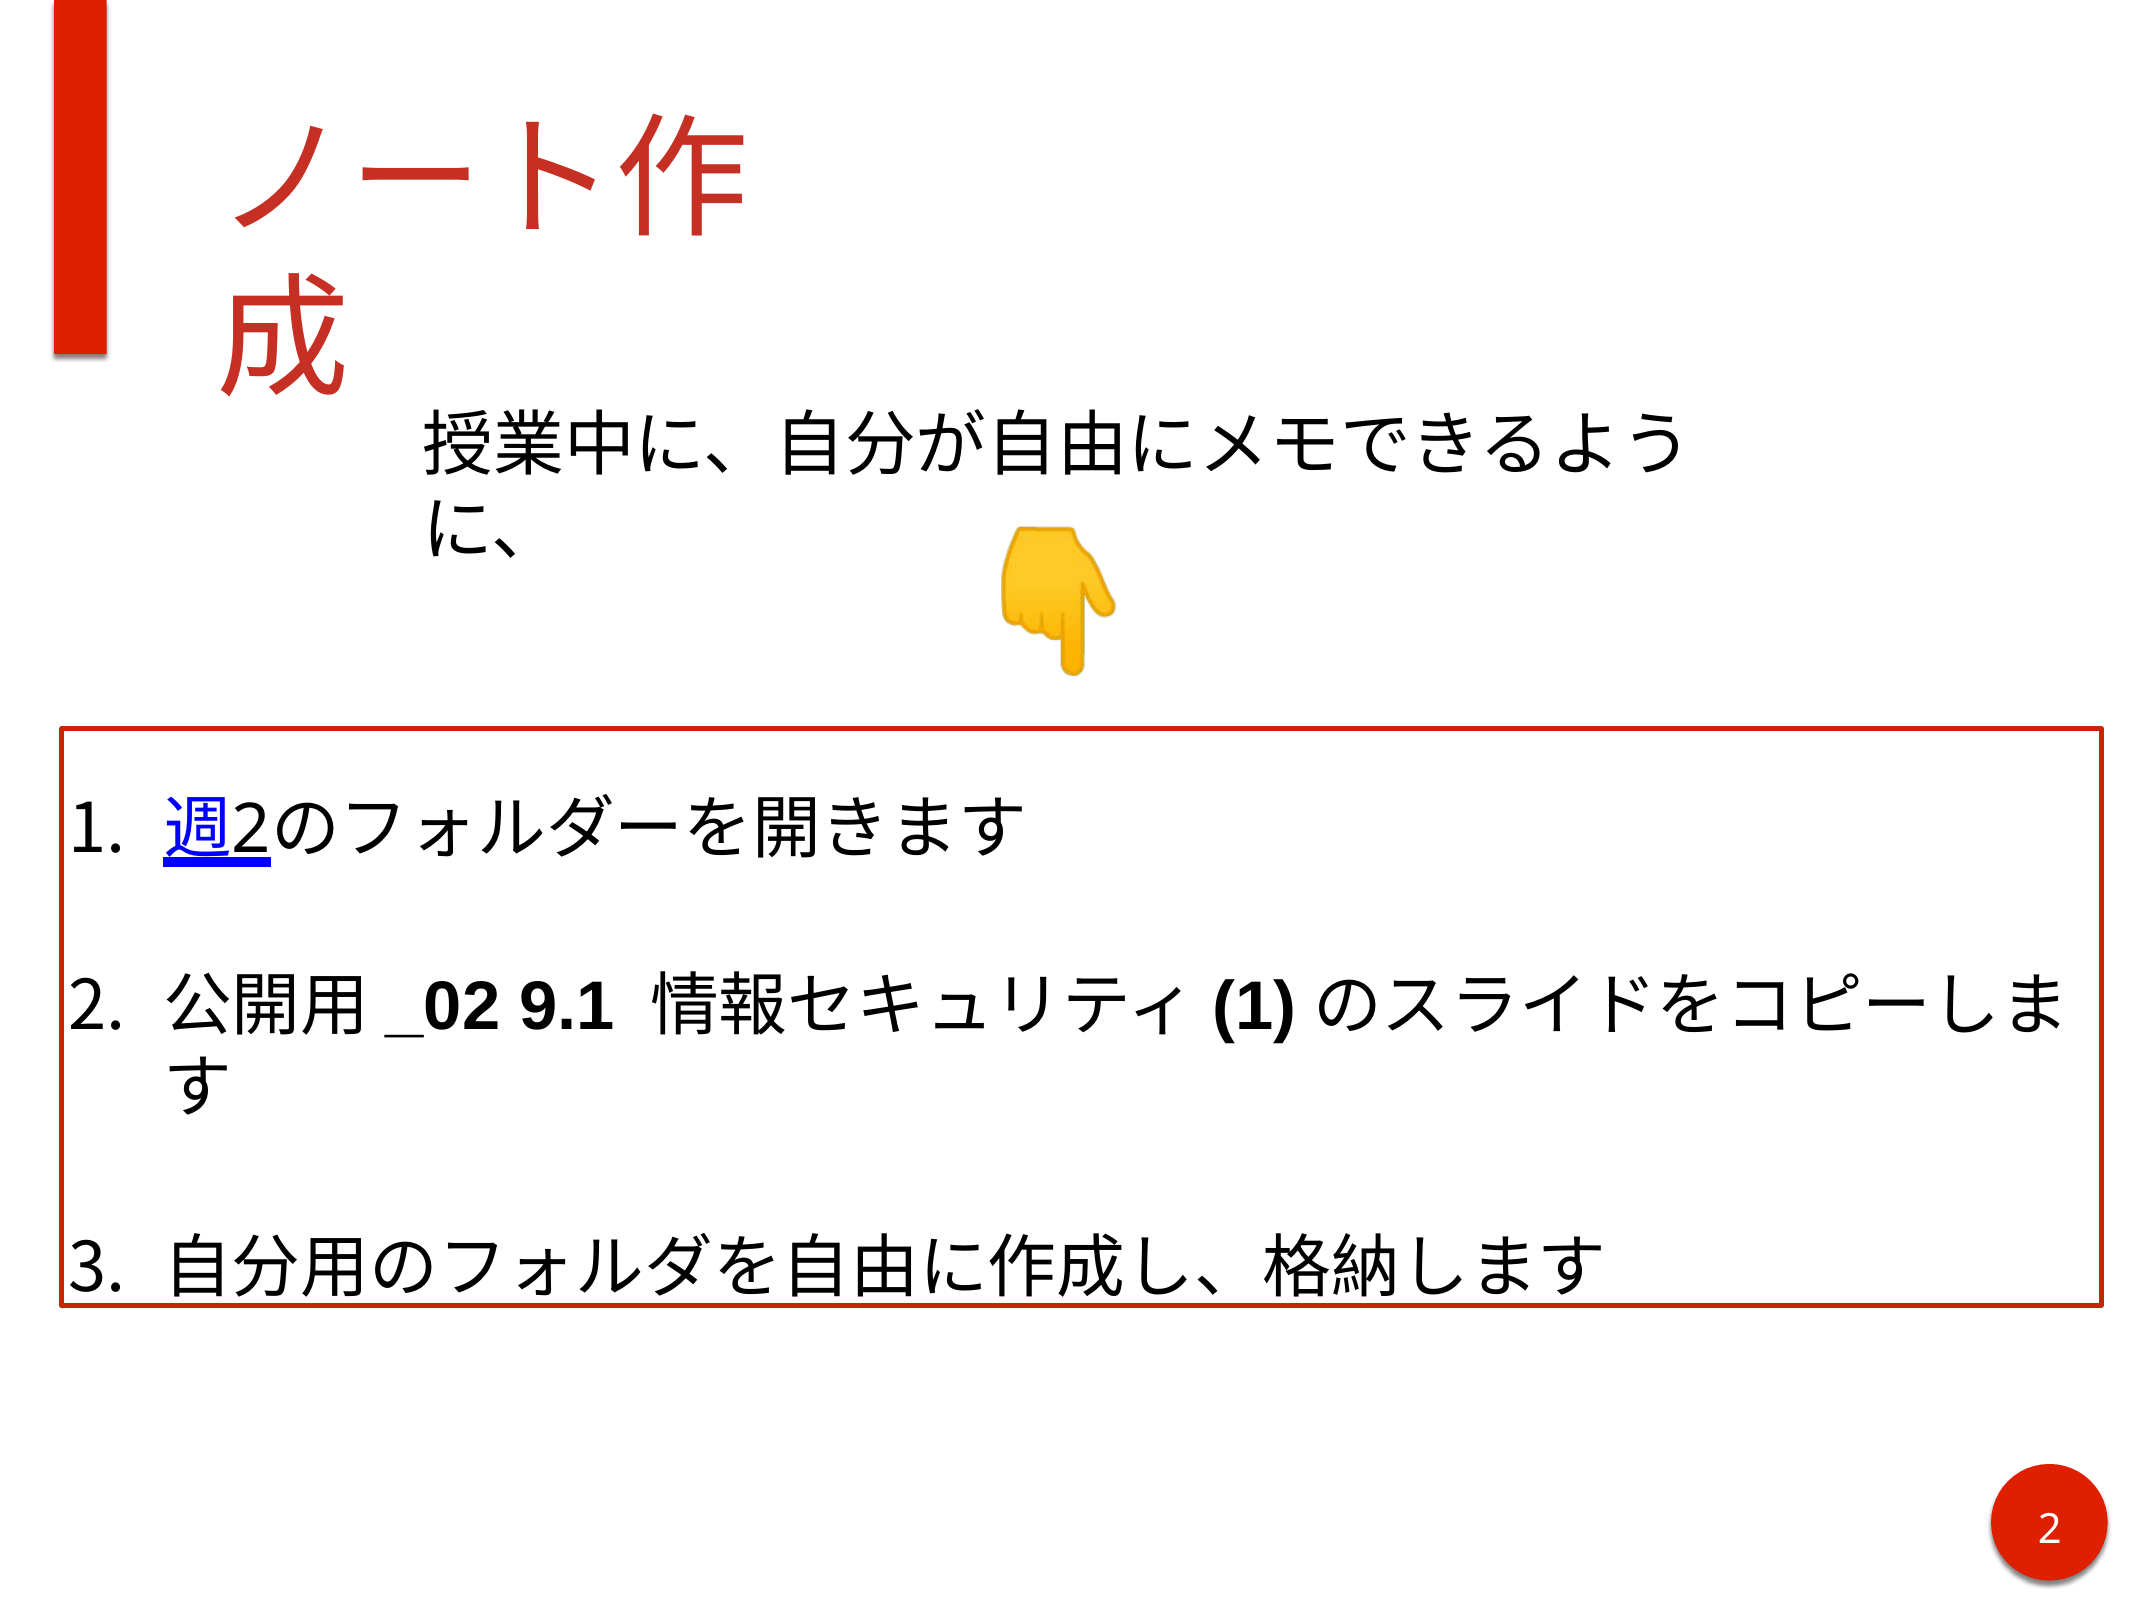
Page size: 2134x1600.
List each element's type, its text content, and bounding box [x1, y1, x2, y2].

title ノート作成 [214, 89, 794, 412]
picture [973, 521, 1143, 681]
text_box 授業中に、自分が自由にメモできるように、 [420, 396, 1697, 569]
text_box 週2のフォルダーを開きます 公開用_02 9.1 情報セキュリティ(1)のスライドをコピーします 自分用のフォルダを自由に作成し、格納します [61, 728, 2102, 1306]
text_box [47, 0, 114, 365]
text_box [1984, 1461, 2115, 1592]
